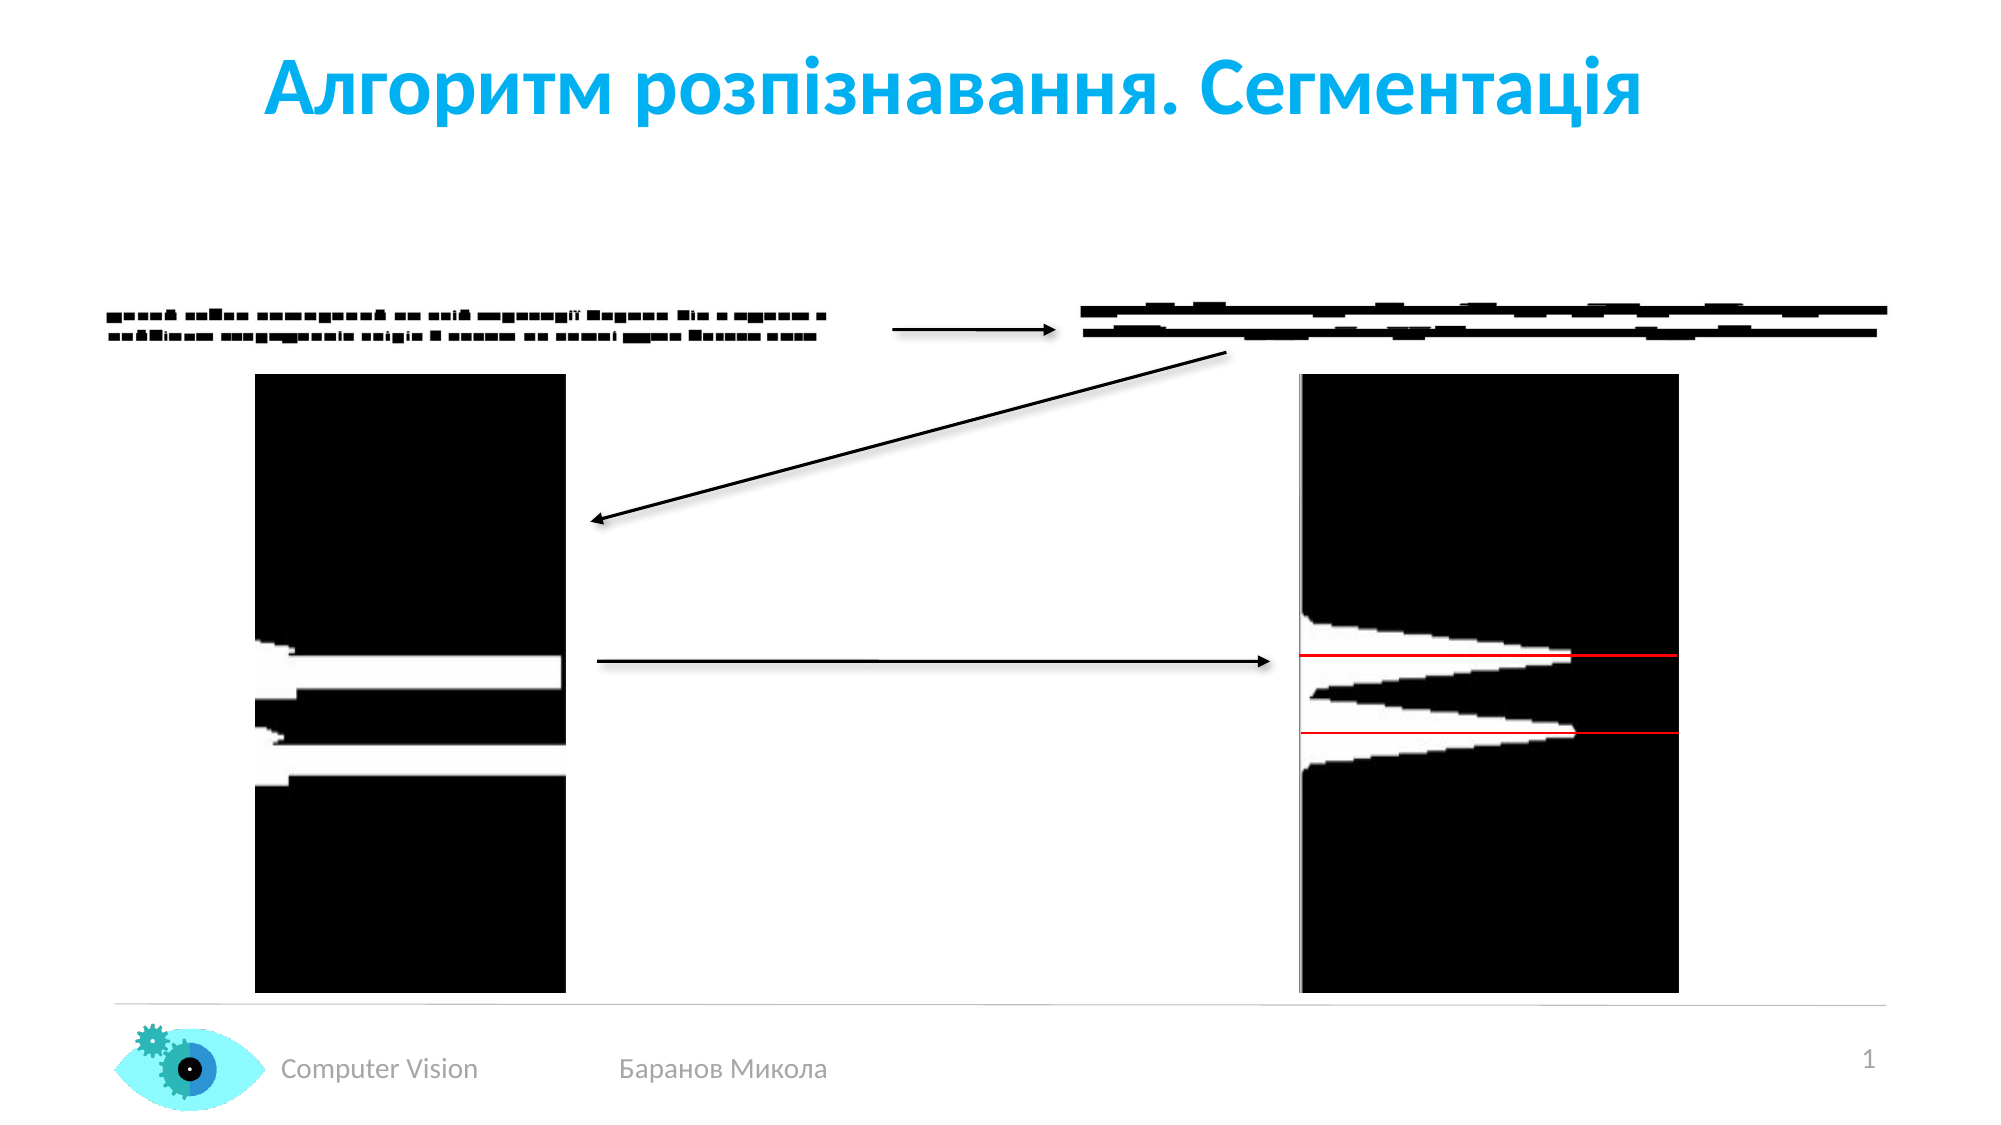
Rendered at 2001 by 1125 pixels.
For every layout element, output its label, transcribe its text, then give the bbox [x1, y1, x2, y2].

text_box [590, 352, 1227, 522]
picture [81, 189, 867, 993]
picture [1055, 212, 1923, 993]
picture [114, 1019, 265, 1116]
text_box 1 [1846, 1032, 1892, 1083]
text_box Алгоритм розпізнавання. Сегментація [249, 35, 1750, 190]
